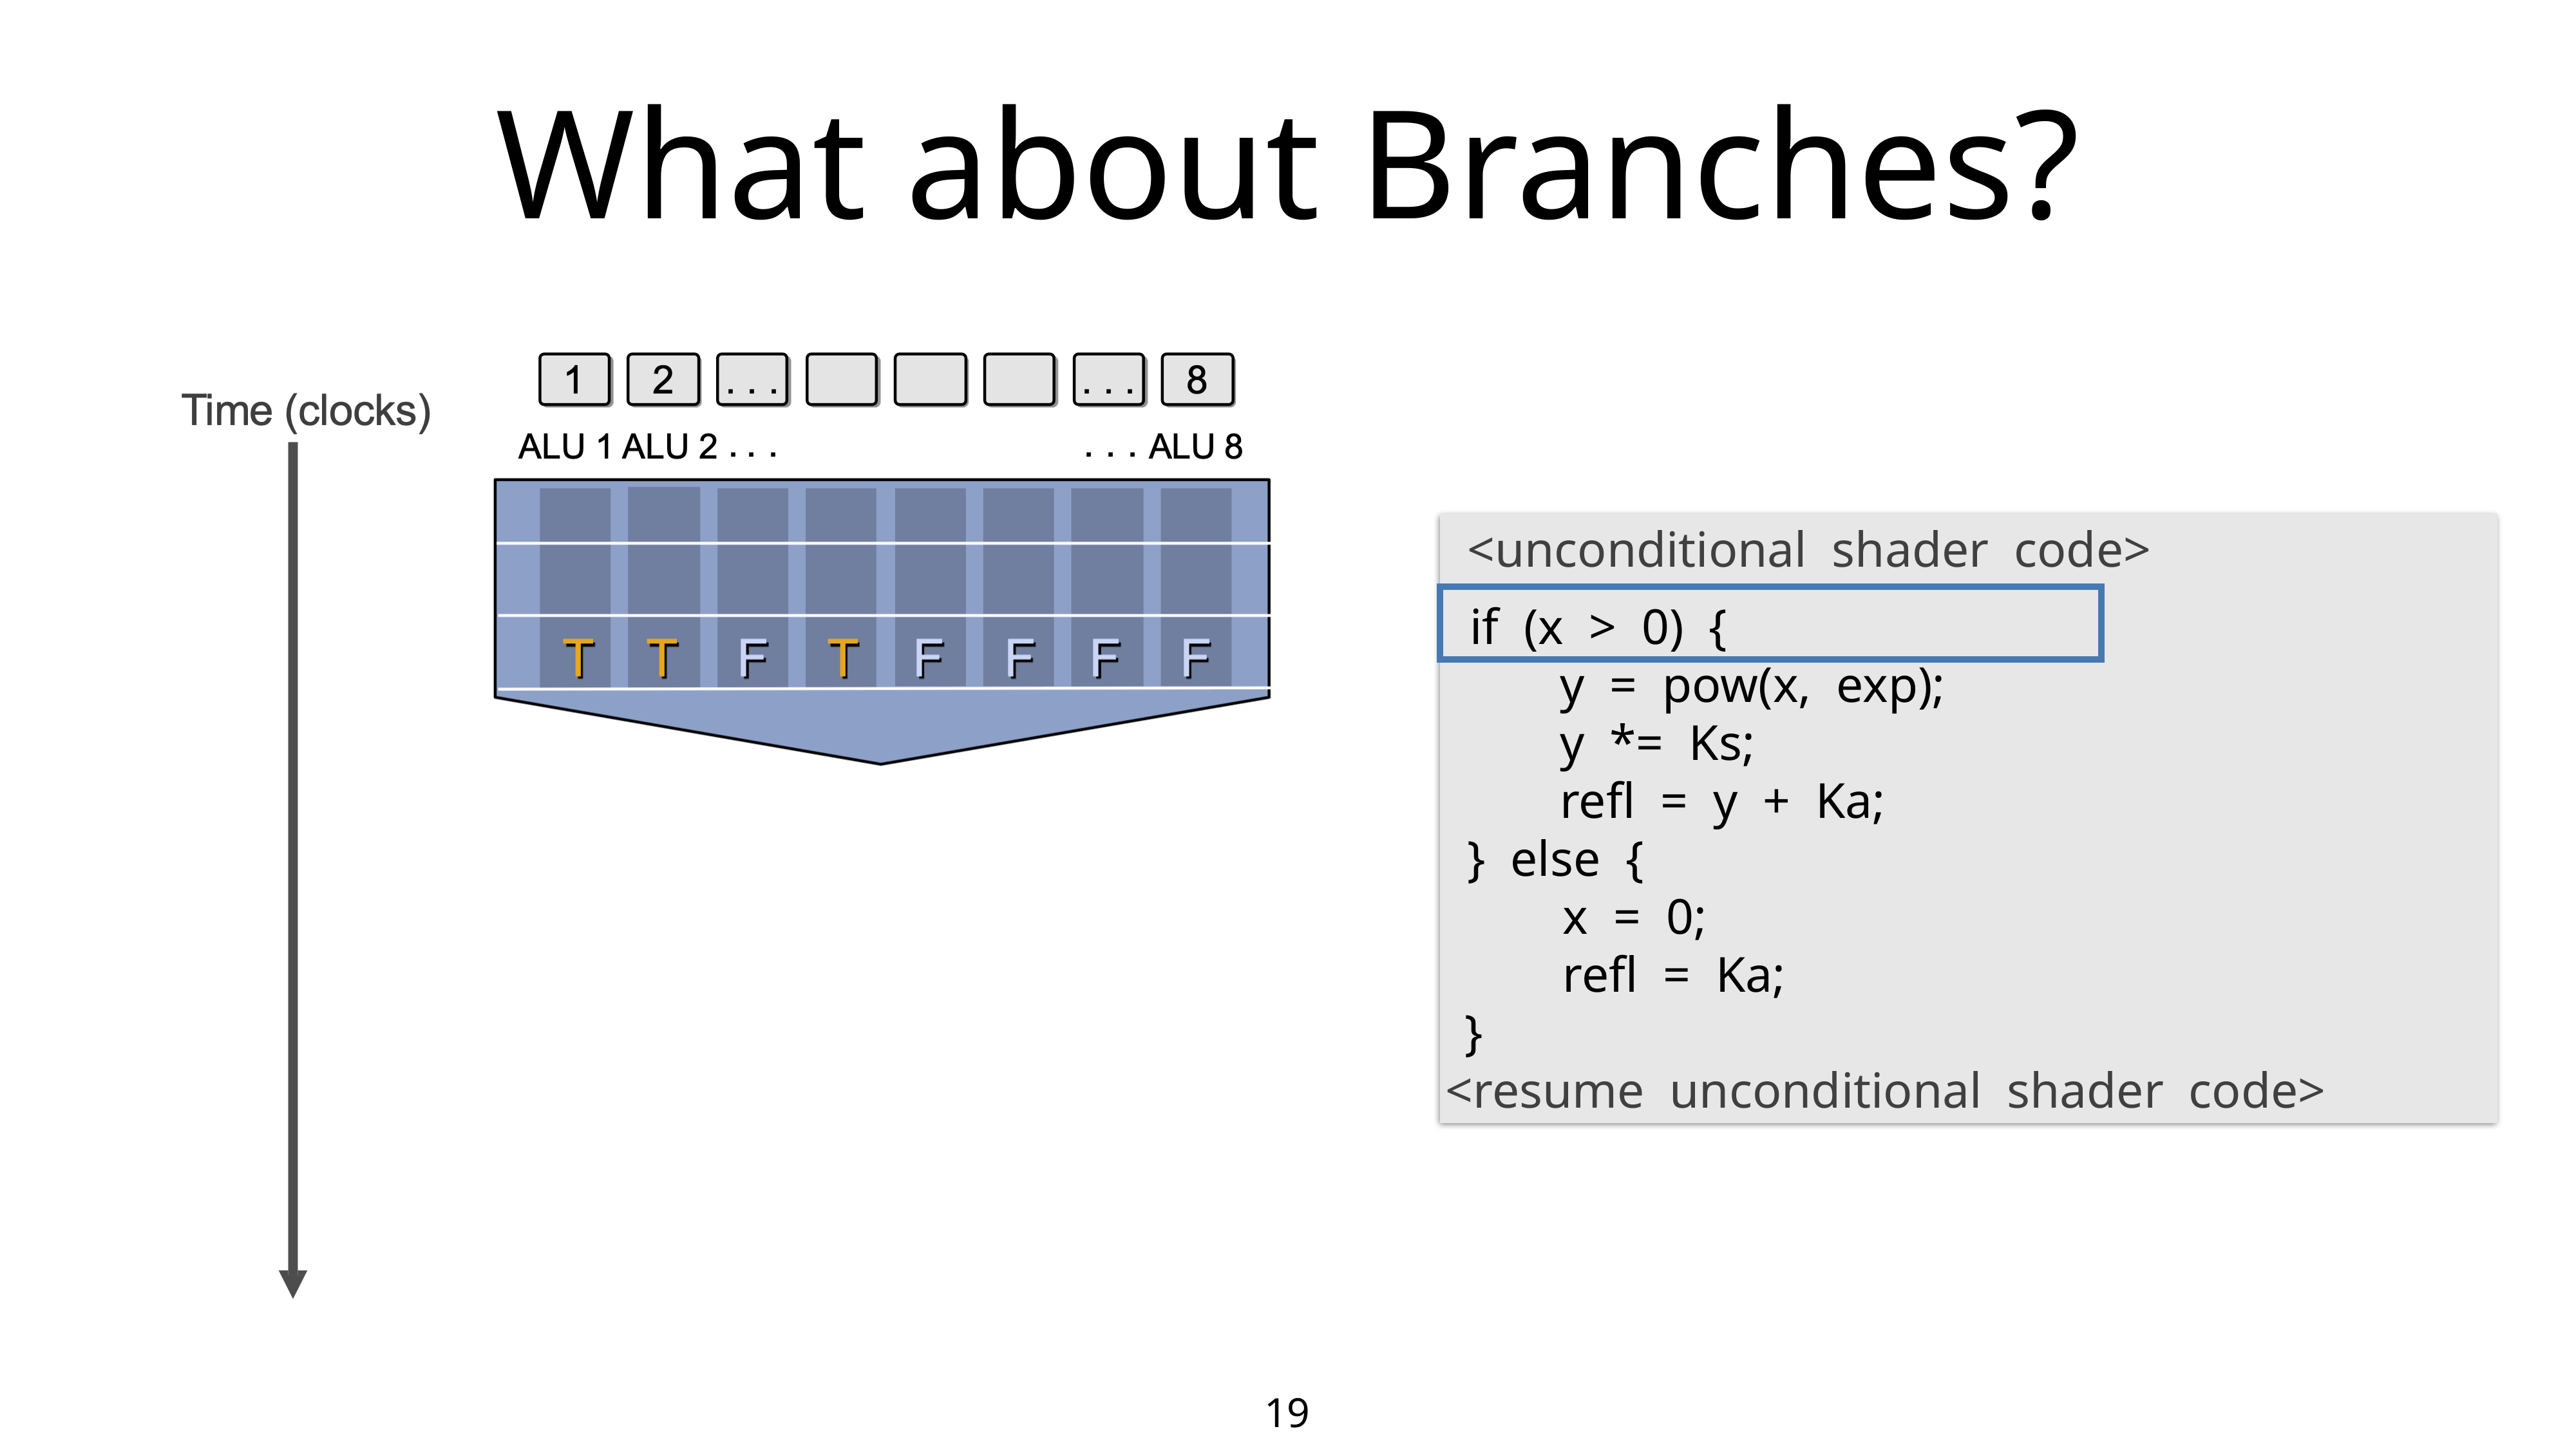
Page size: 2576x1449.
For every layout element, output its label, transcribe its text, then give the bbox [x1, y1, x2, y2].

text_box <unconditional shader code> if (x > 0) { y = pow(x, exp); y *= Ks; refl = y + Ka; } else { x = 0; refl = Ka; } <resume unconditional shader code> [1440, 513, 2497, 1123]
text_box [1440, 587, 2102, 660]
picture [155, 338, 1271, 1299]
slide_number 19 [1258, 1381, 1316, 1441]
title What about Branches? [178, 37, 2398, 279]
